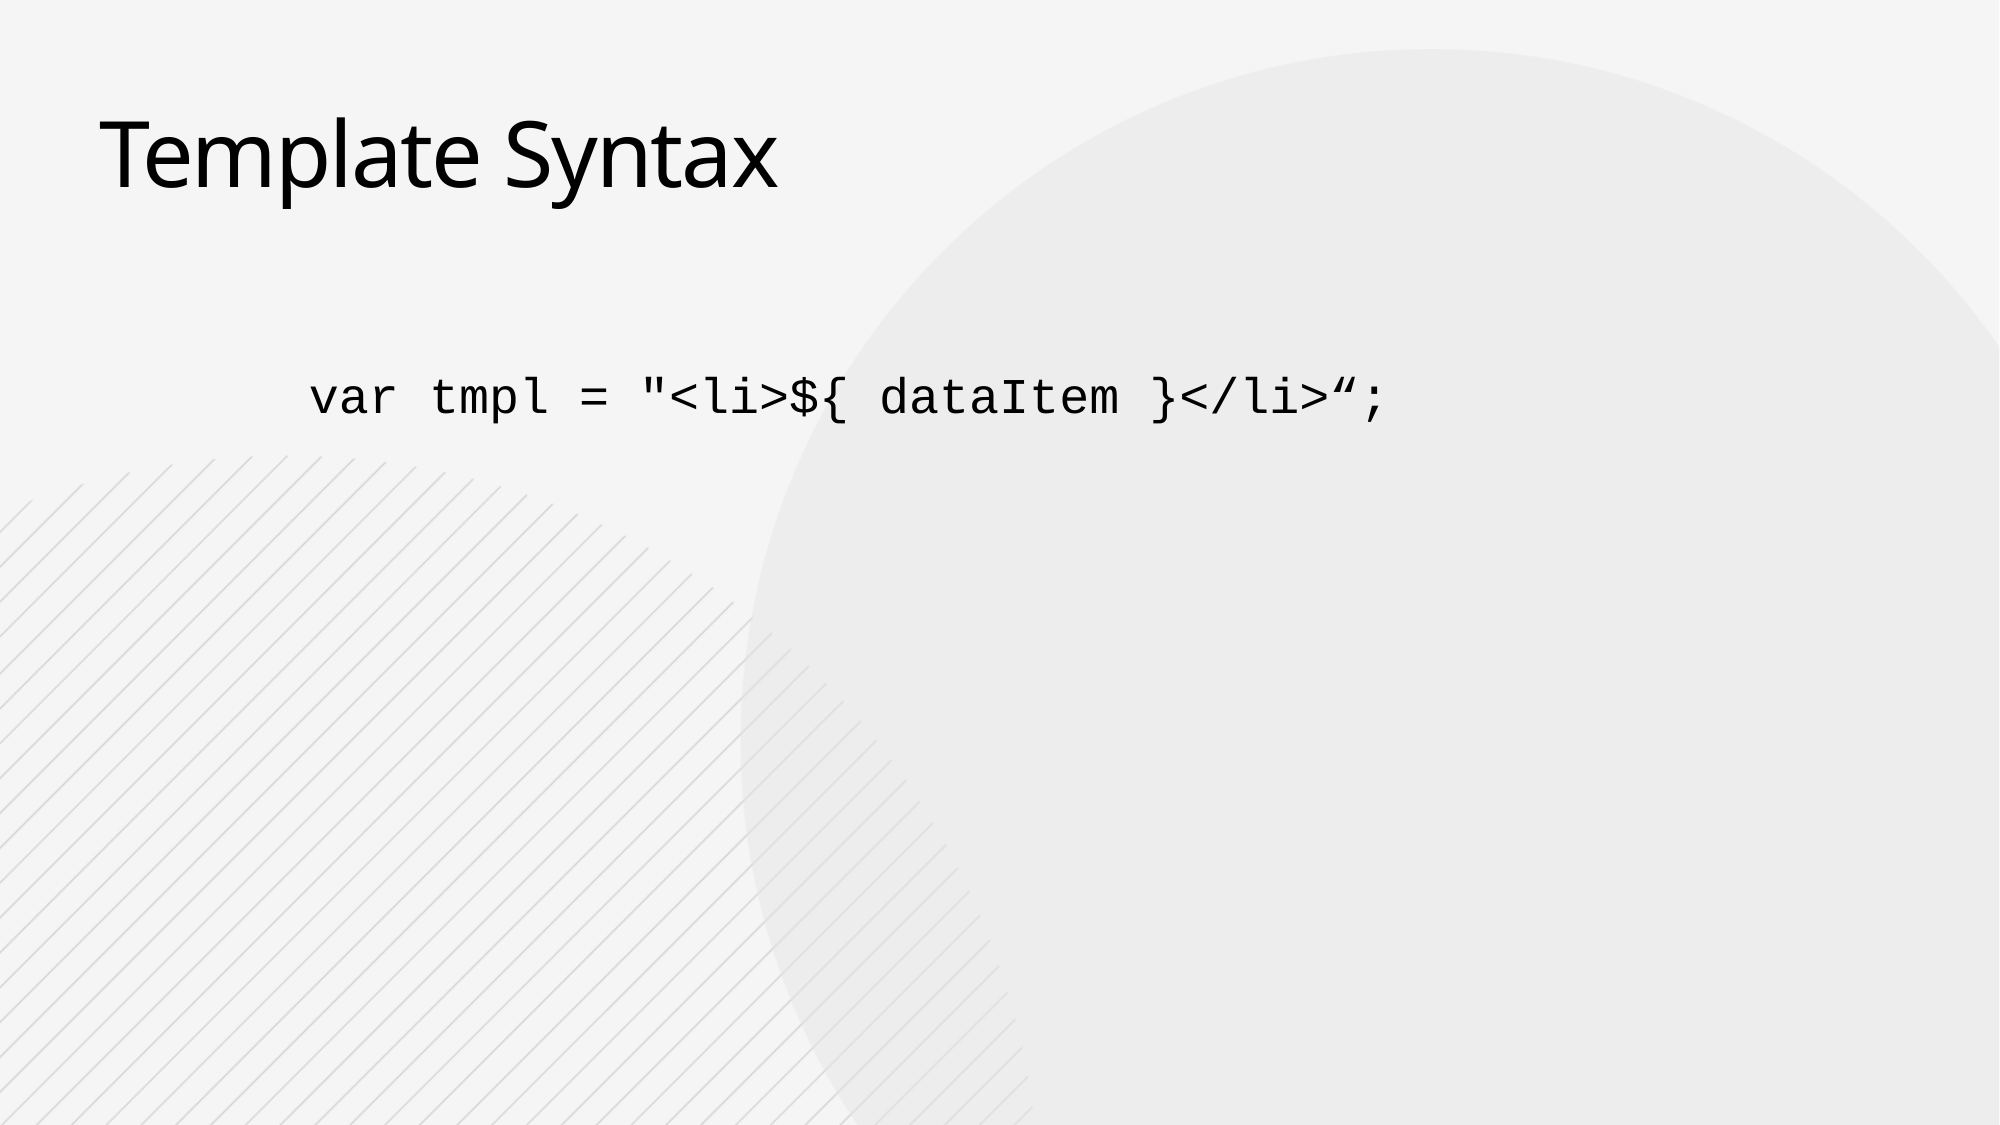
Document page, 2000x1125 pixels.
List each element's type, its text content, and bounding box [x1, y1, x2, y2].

title Template Syntax [99, 108, 1900, 209]
text_box var tmpl = "<li>${ dataItem }</li>“; [304, 358, 2000, 424]
picture [0, 0, 2000, 1125]
